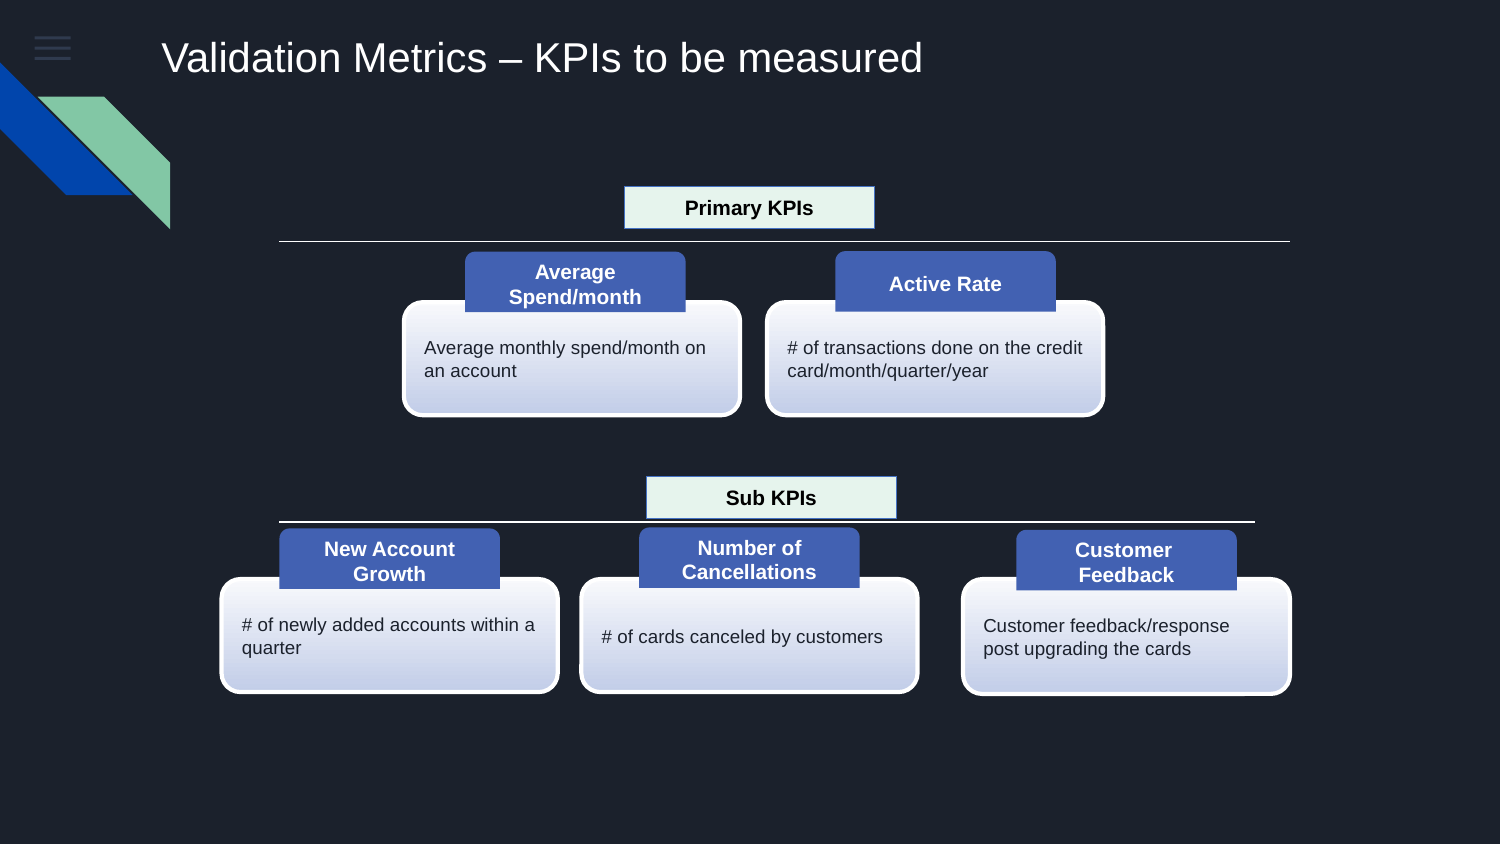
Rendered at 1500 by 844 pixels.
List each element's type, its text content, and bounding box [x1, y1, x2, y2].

text_box # of transactions done on the credit card/month/quarter/year [764, 300, 1106, 418]
text_box Sub KPIs [644, 474, 899, 521]
text_box New Account Growth [277, 529, 503, 591]
title Validation Metrics – KPIs to be measured [146, 15, 1424, 77]
text_box # of newly added accounts within a quarter [219, 576, 560, 695]
text_box Primary KPIs [622, 184, 877, 231]
text_box # of cards canceled by customers [579, 576, 920, 695]
text_box Customer feedback/response post upgrading the cards [960, 576, 1293, 697]
text_box Number of Cancellations [637, 531, 862, 591]
text_box Average Spend/month [463, 249, 688, 315]
text_box Customer Feedback [1014, 531, 1239, 593]
text_box Active Rate [833, 249, 1058, 314]
text_box Average monthly spend/month on an account [401, 300, 743, 418]
